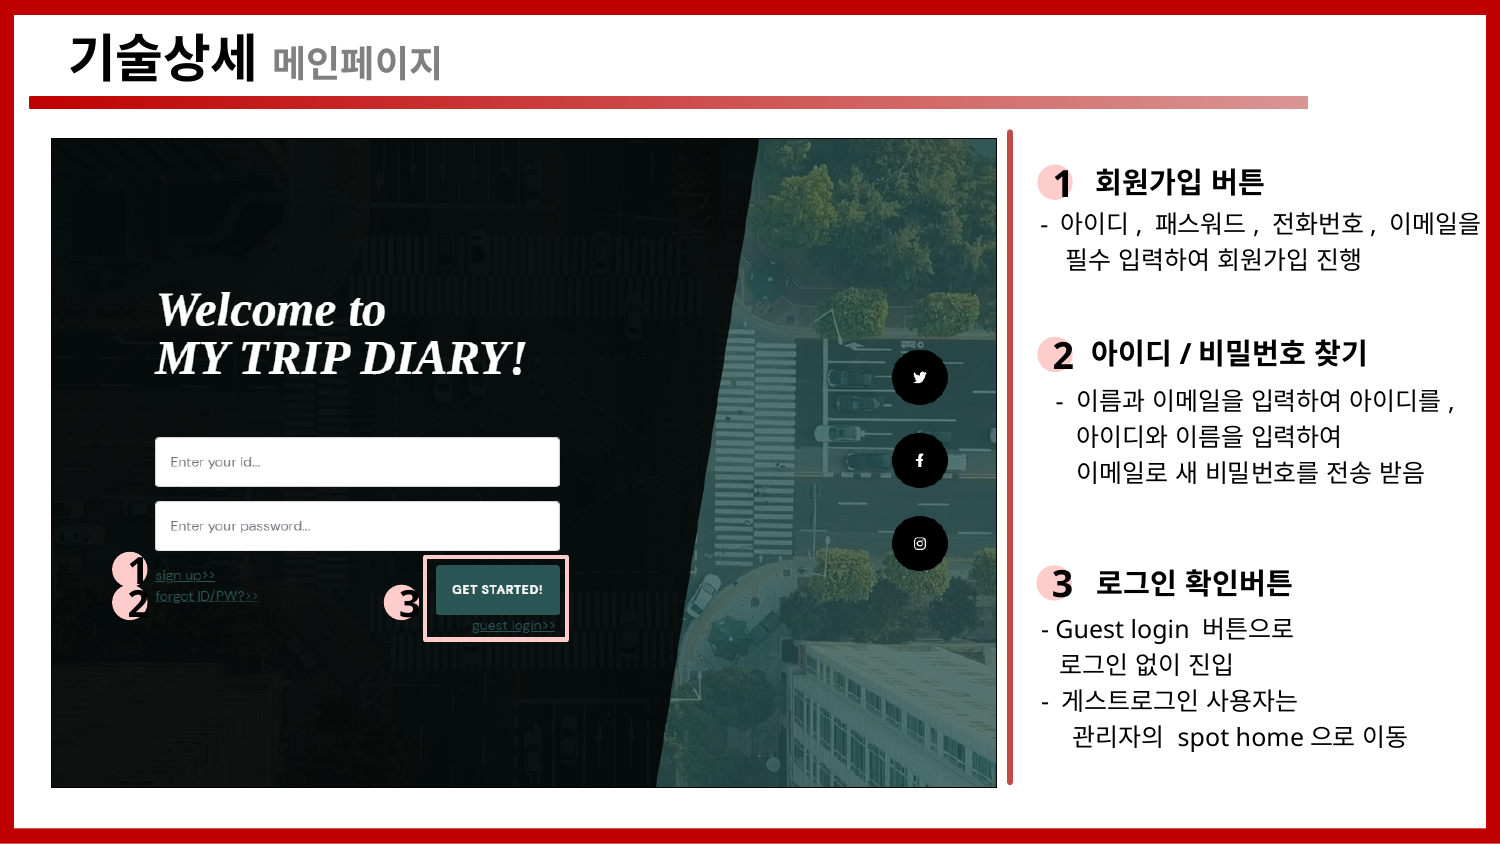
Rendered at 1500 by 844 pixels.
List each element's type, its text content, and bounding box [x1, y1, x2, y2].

text_box 2 [1035, 334, 1075, 372]
text_box 아이디/비밀번호 찾기 [1076, 328, 1384, 372]
text_box - 아이디, 패스워드, 전화번호, 이메일을 필수 입력하여 회원가입 진행 [1019, 194, 1497, 282]
picture [51, 138, 997, 789]
text_box 1 [1035, 162, 1075, 194]
text_box 3 [1034, 563, 1074, 600]
text_box 로그인 확인버튼 [1081, 557, 1309, 600]
text_box 회원가입 버튼 [1080, 156, 1281, 194]
text_box - Guest login 버튼으로 로그인 없이 진입 - 게스트로그인 사용자는 관리자의 spot home으로 이동 [1019, 600, 1424, 759]
text_box - 이름과 이메일을 입력하여 아이디를, 아이디와 이름을 입력하여 이메일로 새 비밀번호를 전송 받음 [1034, 372, 1470, 495]
title 기술상세 메인페이지 [53, 18, 1447, 96]
